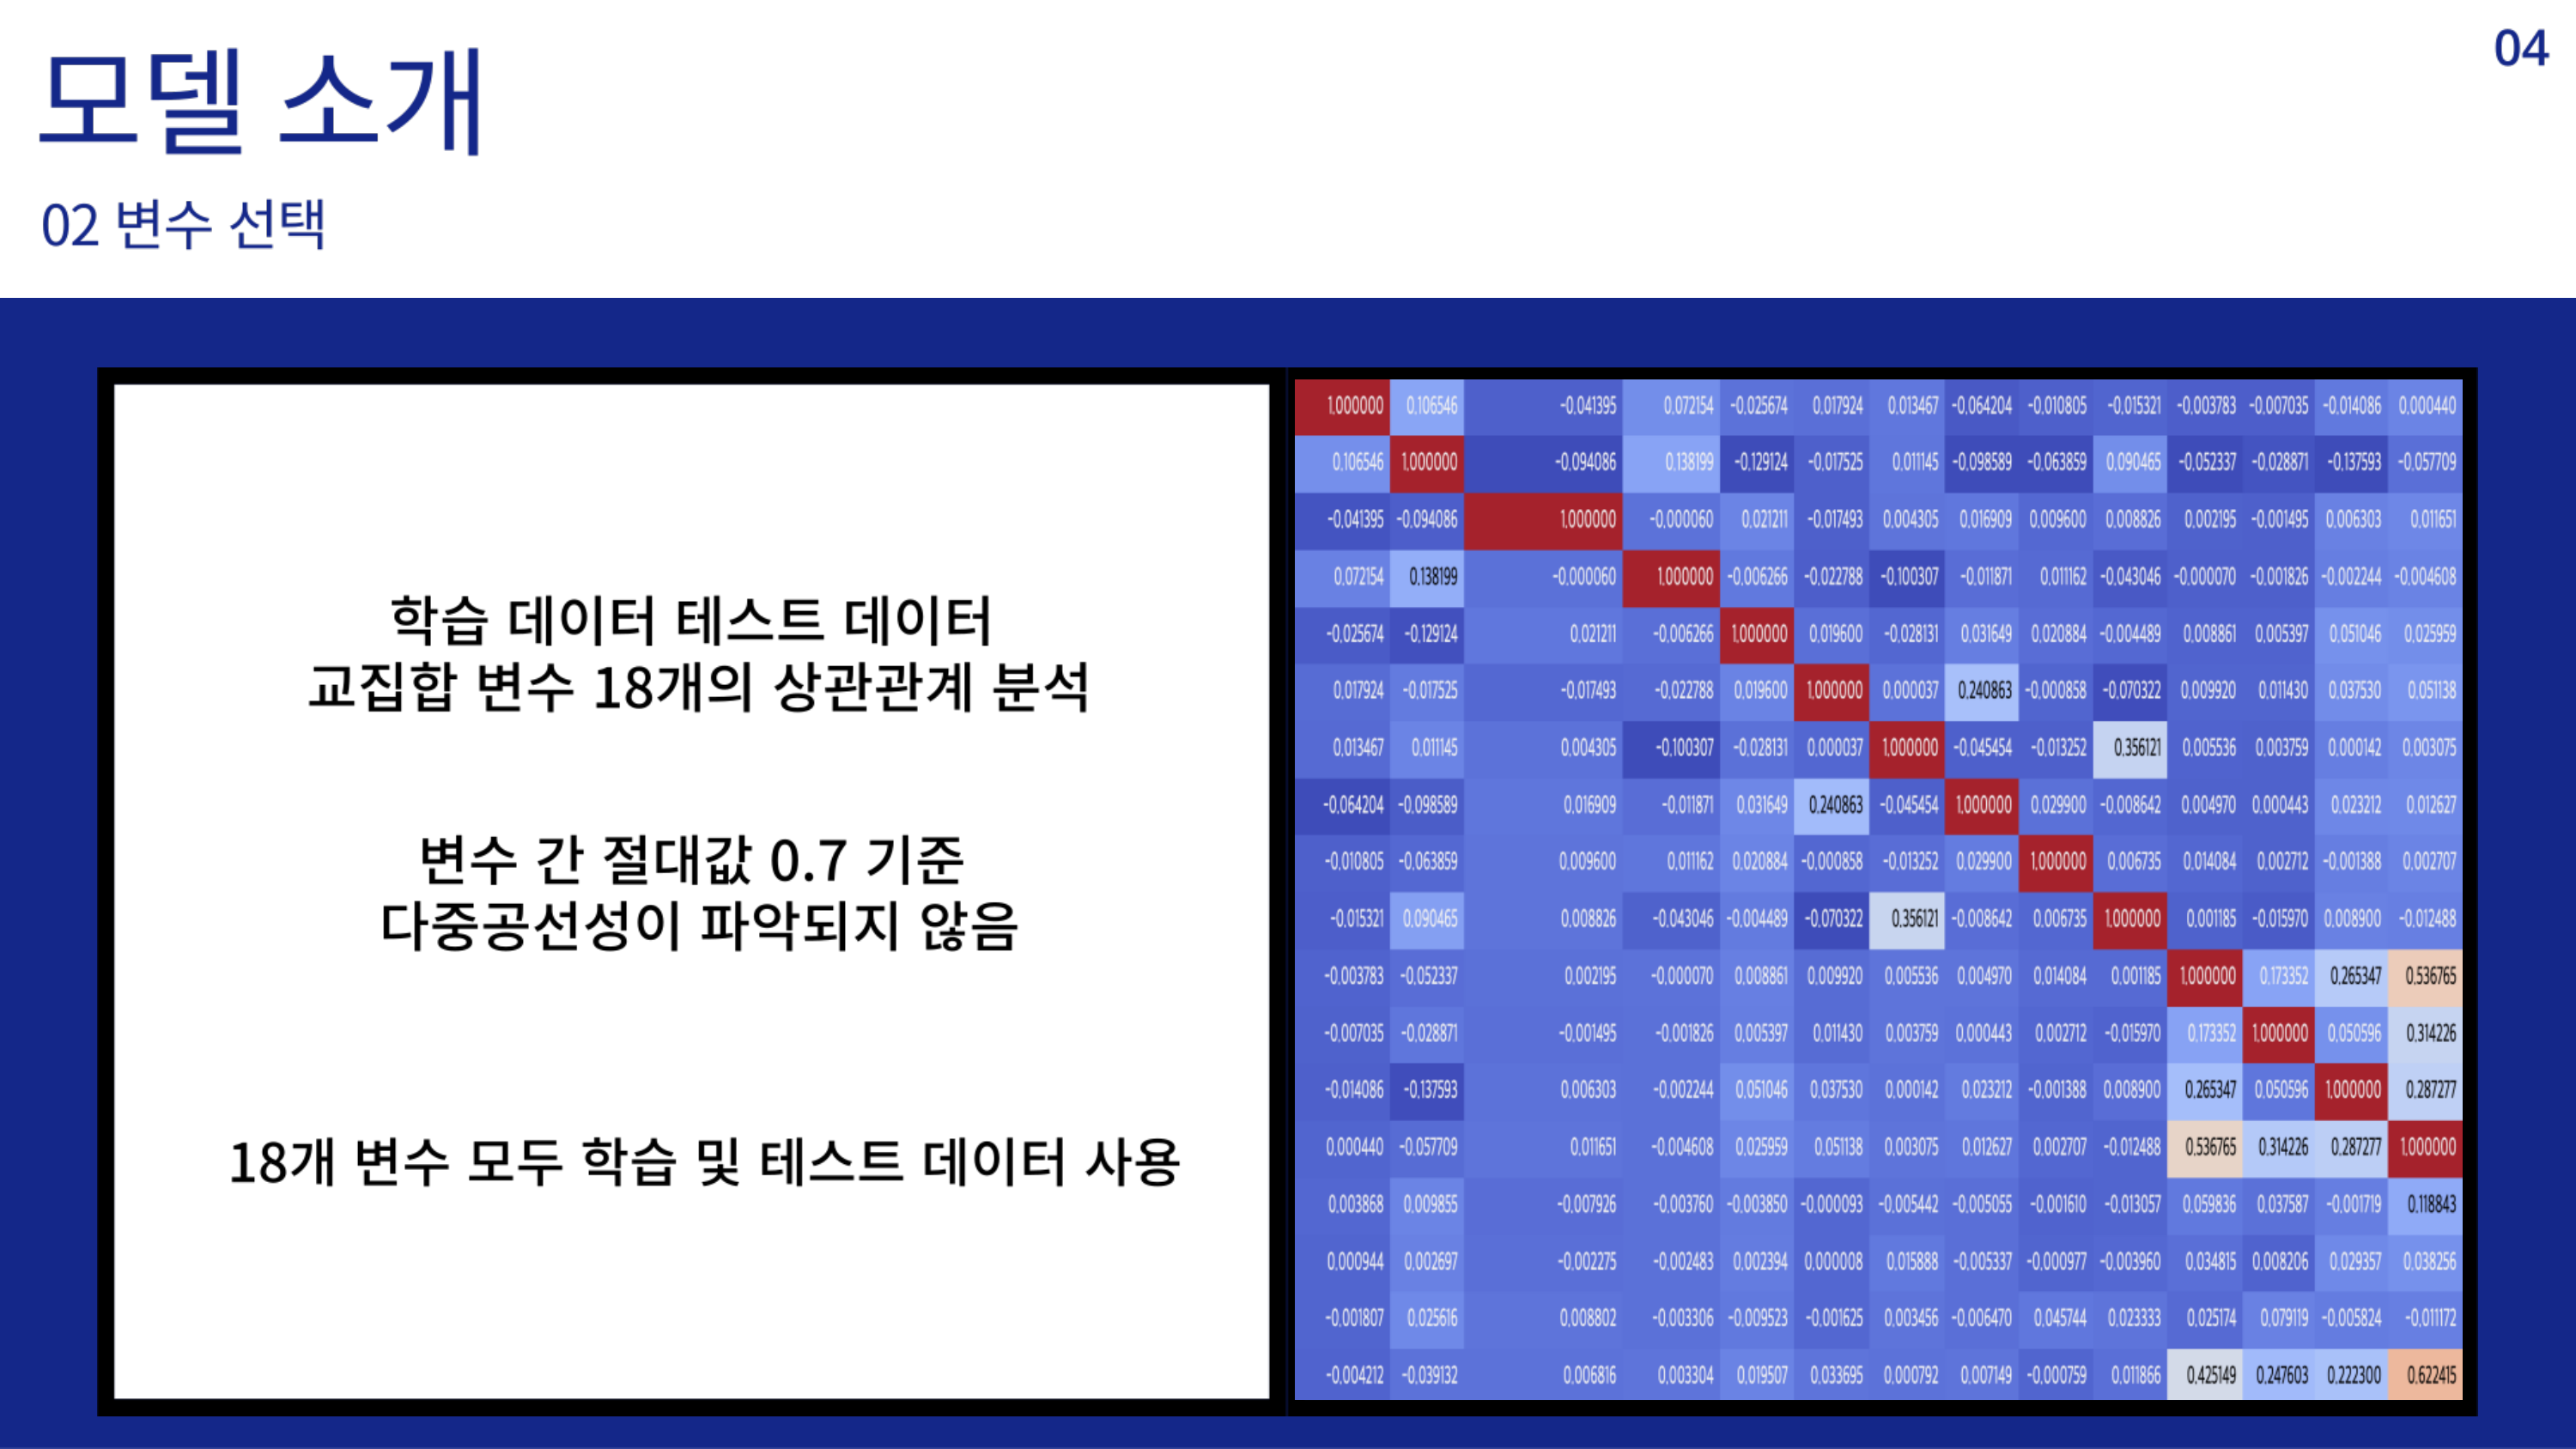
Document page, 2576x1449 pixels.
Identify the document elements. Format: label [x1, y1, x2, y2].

picture [189, 1104, 1247, 1251]
picture [2476, 0, 2576, 129]
text_box [0, 297, 2576, 1449]
picture [37, 800, 1241, 1020]
text_box [1295, 379, 2463, 1400]
text_box [1287, 367, 2478, 1416]
picture [0, 0, 633, 318]
picture [112, 561, 1233, 780]
text_box [97, 367, 1287, 1416]
